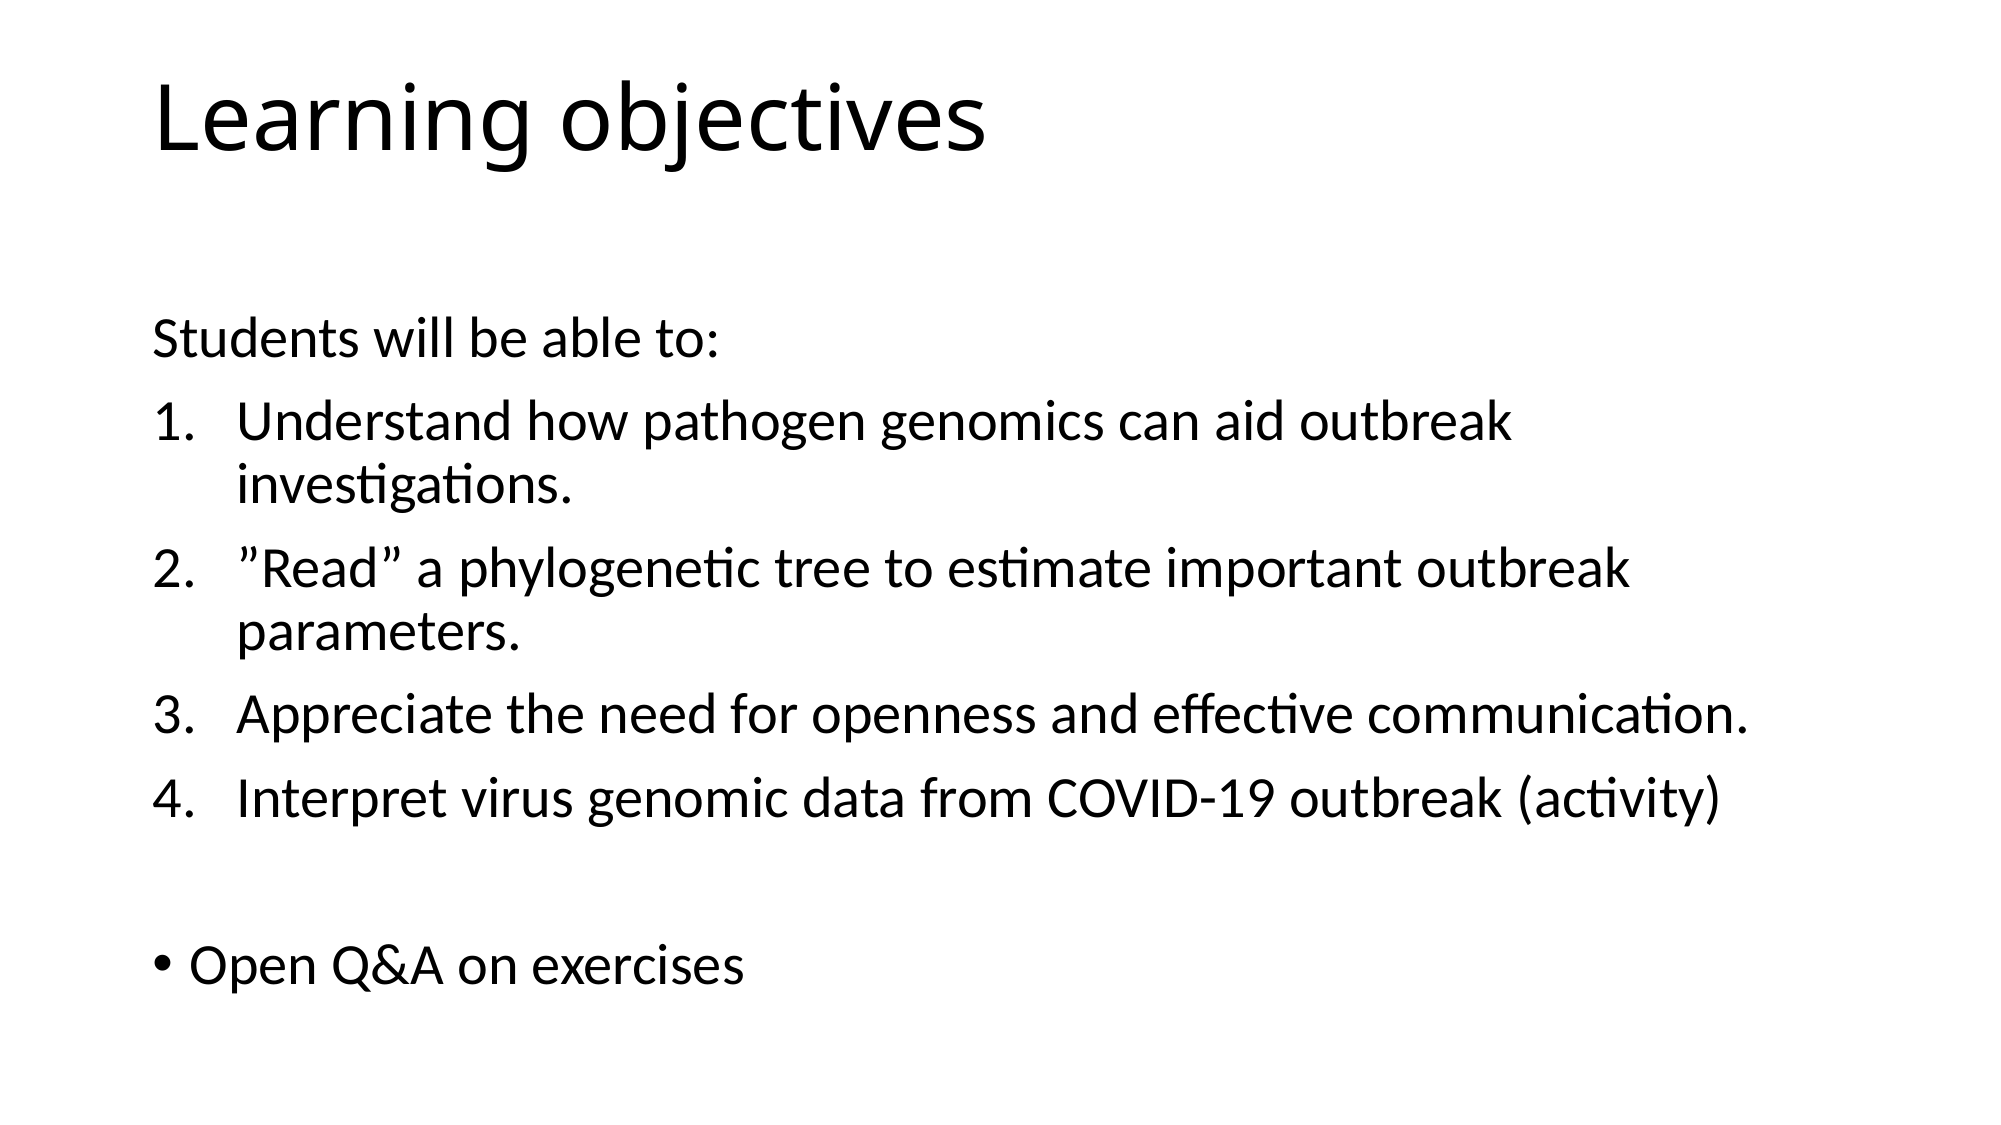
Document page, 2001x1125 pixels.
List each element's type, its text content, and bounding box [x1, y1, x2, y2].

title Learning objectives [137, 11, 1863, 230]
list Students will be able to: Understand how pathogen genomics can aid outbreak investigations. ”Read” a phylogenetic tree to estimate important outbreak parameters. Appreciate the need for openness and effective communication. Interpret virus genomic data from COVID-19 outbreak (activity) Open Q&A on exercises [137, 299, 1863, 1014]
